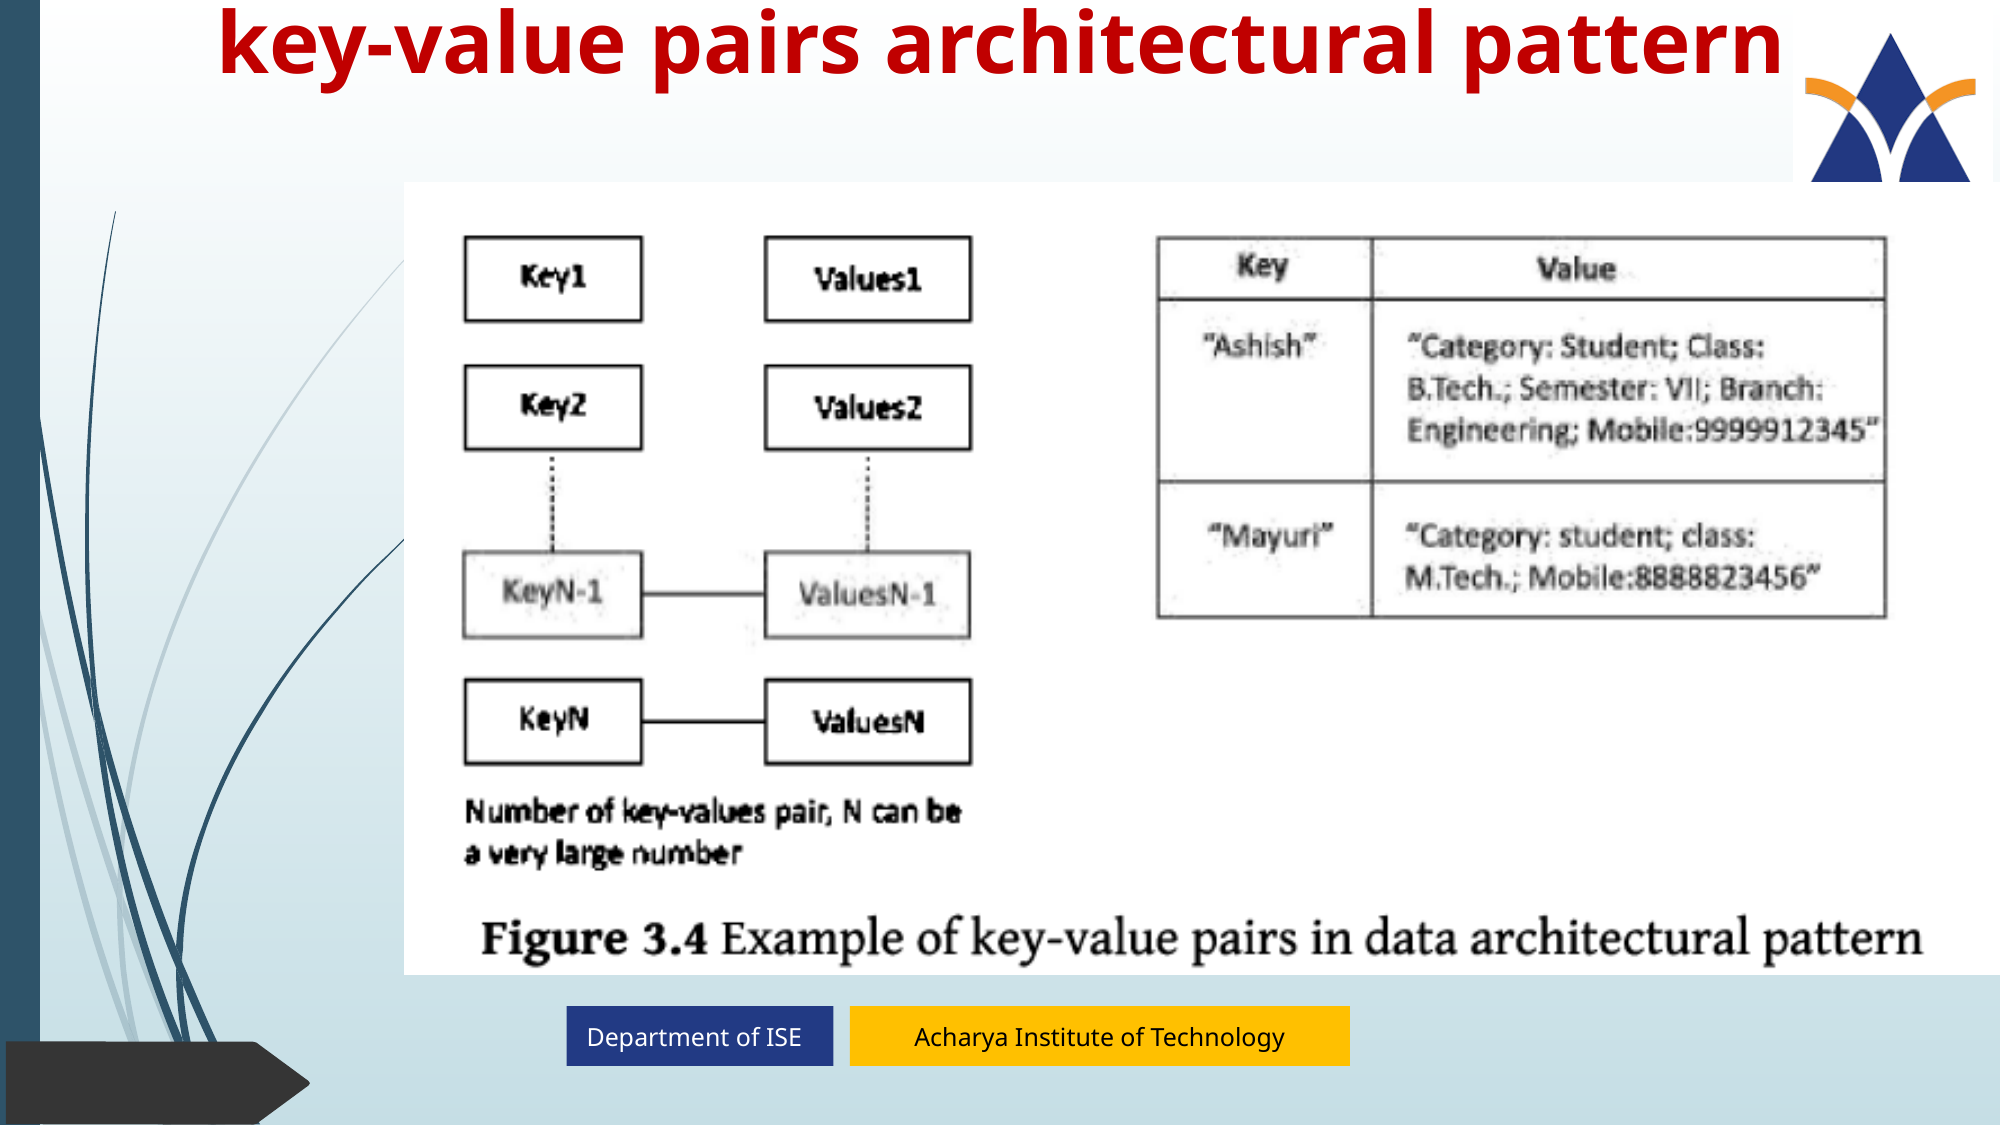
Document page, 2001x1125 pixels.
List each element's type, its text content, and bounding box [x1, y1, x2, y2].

title key-value pairs architectural pattern [22, 0, 1982, 157]
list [403, 182, 2000, 975]
